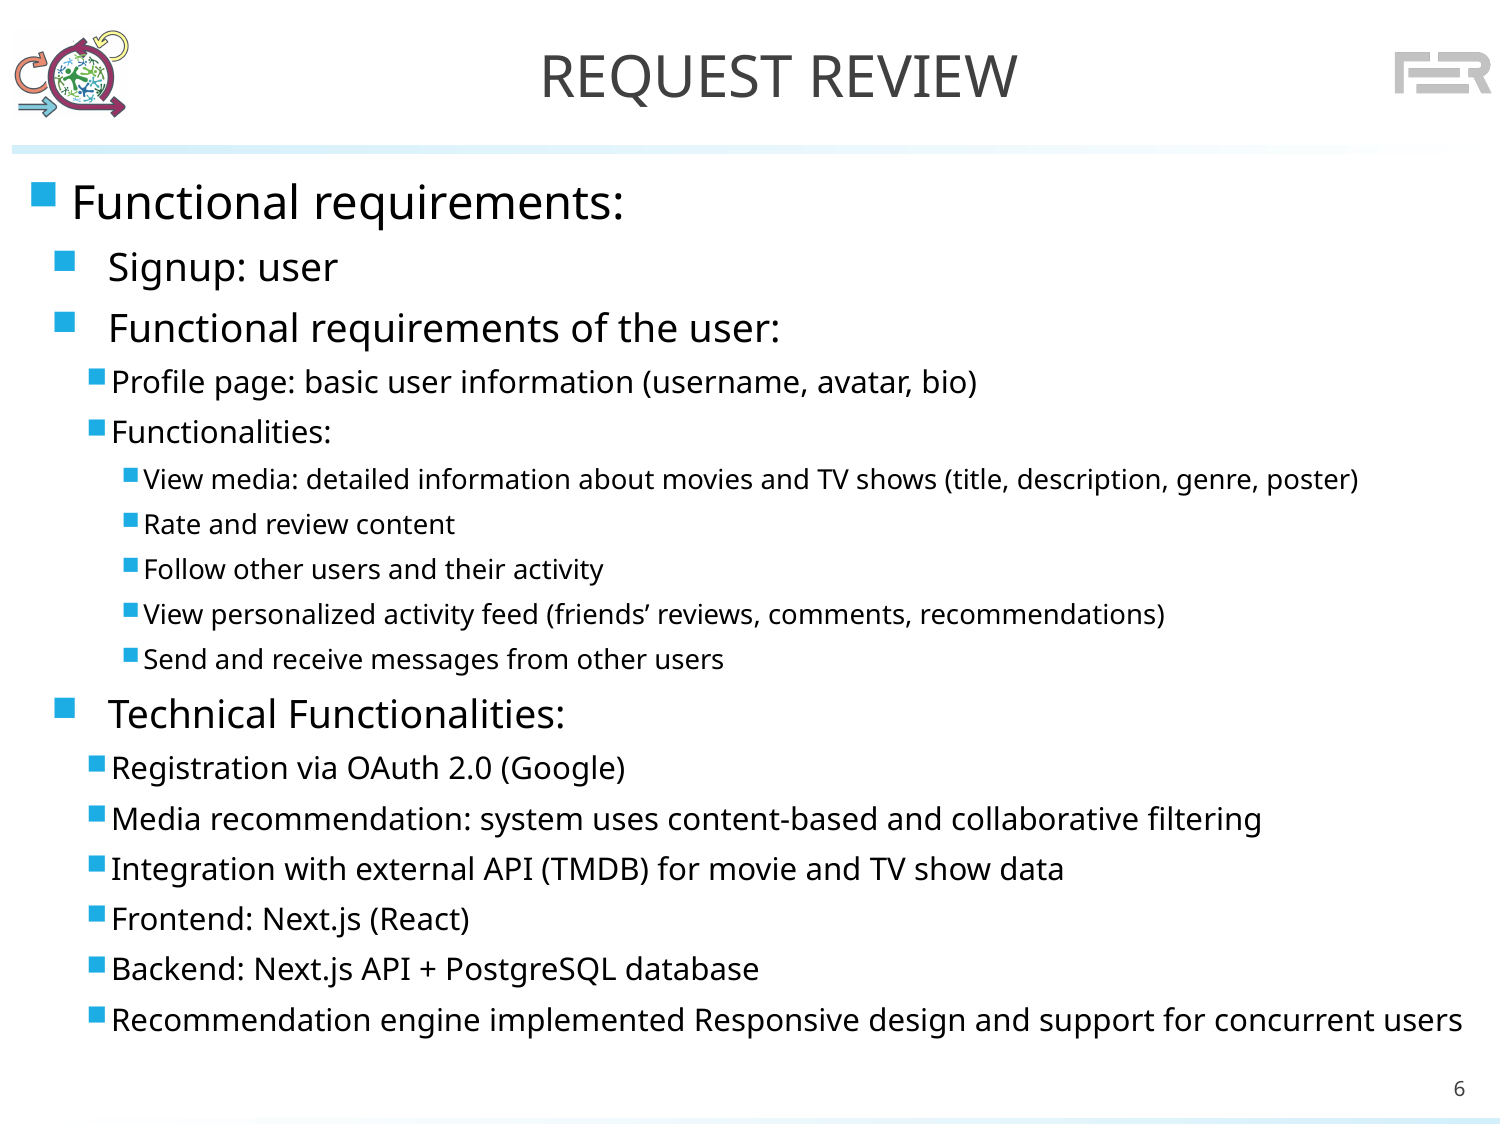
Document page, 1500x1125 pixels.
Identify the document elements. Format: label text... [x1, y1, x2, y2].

title Request review [129, 5, 1430, 142]
slide_number 6 [1402, 1066, 1481, 1114]
picture [13, 28, 129, 118]
list Functional requirements: Signup: user Functional requirements of the user: Profile page: basic user information (username, avatar, bio) Functionalities: View media: detailed information about movies and TV shows (title, description, genre, poster) Rate and review content Follow other users and their activity View personalized activity feed (friends’ reviews, comments, recommendations) Send and receive messages from other users Technical Functionalities: Registration via OAuth 2.0 (Google) Media recommendation: system uses content-based and collaborative filtering Integration with external API (TMDB) for movie and TV show data Frontend: Next.js (React) Backend: Next.js API + PostgreSQL database Recommendation engine implemented Responsive design and support for concurrent users [11, 159, 1489, 1046]
